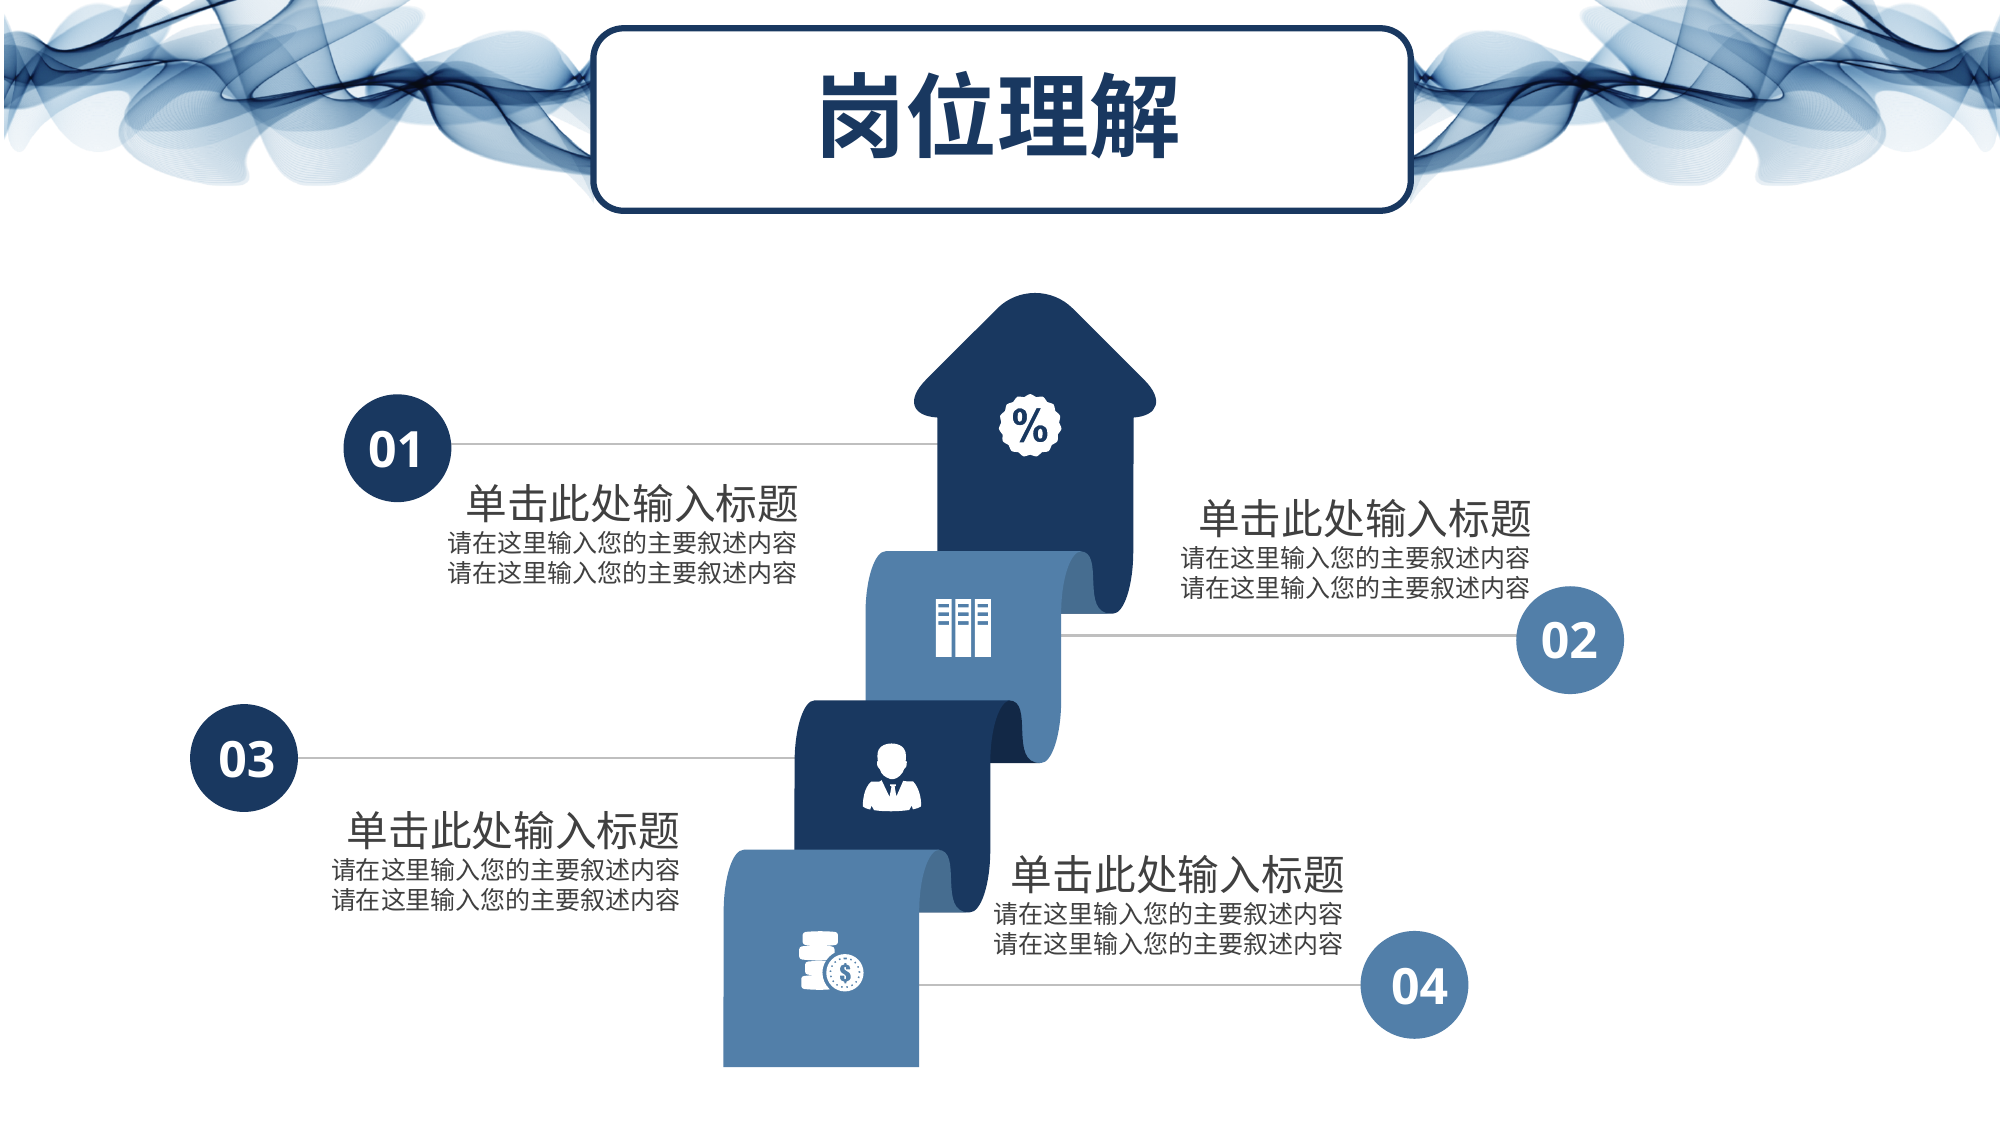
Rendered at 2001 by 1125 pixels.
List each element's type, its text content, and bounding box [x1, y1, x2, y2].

picture [1410, 0, 2000, 211]
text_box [723, 287, 1164, 1068]
text_box [594, 27, 1410, 212]
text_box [1339, 930, 1500, 1039]
text_box 单击此处输入标题 请在这里输入您的主要叙述内容 请在这里输入您的主要叙述内容 [316, 797, 696, 1013]
text_box 单击此处输入标题 请在这里输入您的主要叙述内容 请在这里输入您的主要叙述内容 [1164, 841, 1360, 1046]
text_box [1499, 586, 1639, 695]
text_box 单击此处输入标题 请在这里输入您的主要叙述内容 请在这里输入您的主要叙述内容 [1165, 485, 1548, 690]
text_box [166, 704, 327, 812]
text_box 单击此处输入标题 请在这里输入您的主要叙述内容 请在这里输入您的主要叙述内容 [433, 470, 723, 676]
picture [4, 0, 594, 211]
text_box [326, 394, 467, 503]
text_box 岗位理解 [799, 51, 1197, 177]
